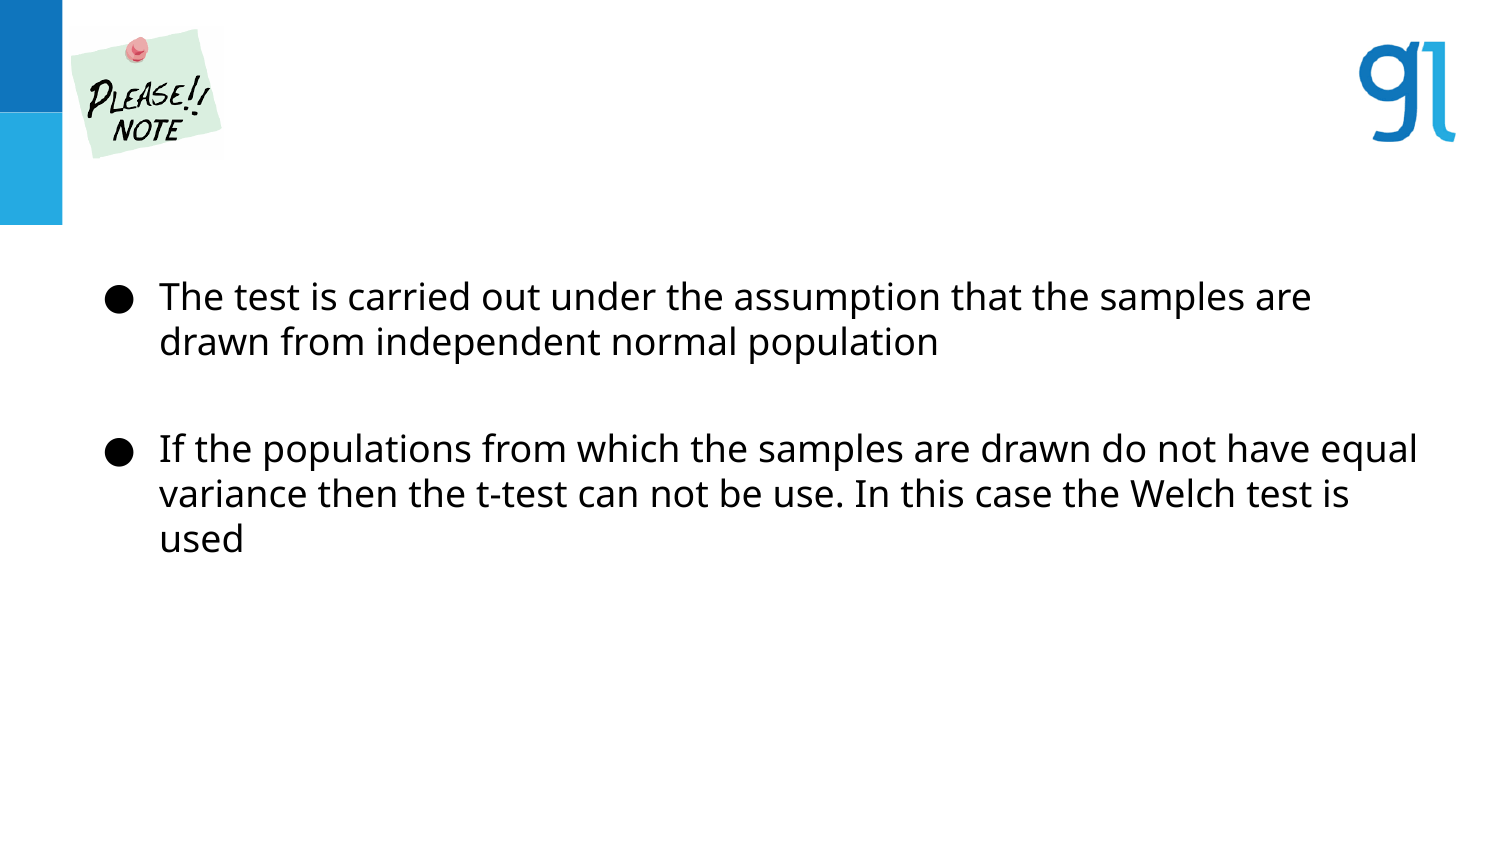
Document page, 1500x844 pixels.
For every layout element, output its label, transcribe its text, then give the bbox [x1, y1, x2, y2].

list The test is carried out under the assumption that the samples are drawn from independent normal population If the populations from which the samples are drawn do not have equal variance then the t-test can not be use. In this case the Welch test is used [69, 257, 1449, 741]
picture [69, 26, 224, 160]
picture [1331, 17, 1482, 167]
